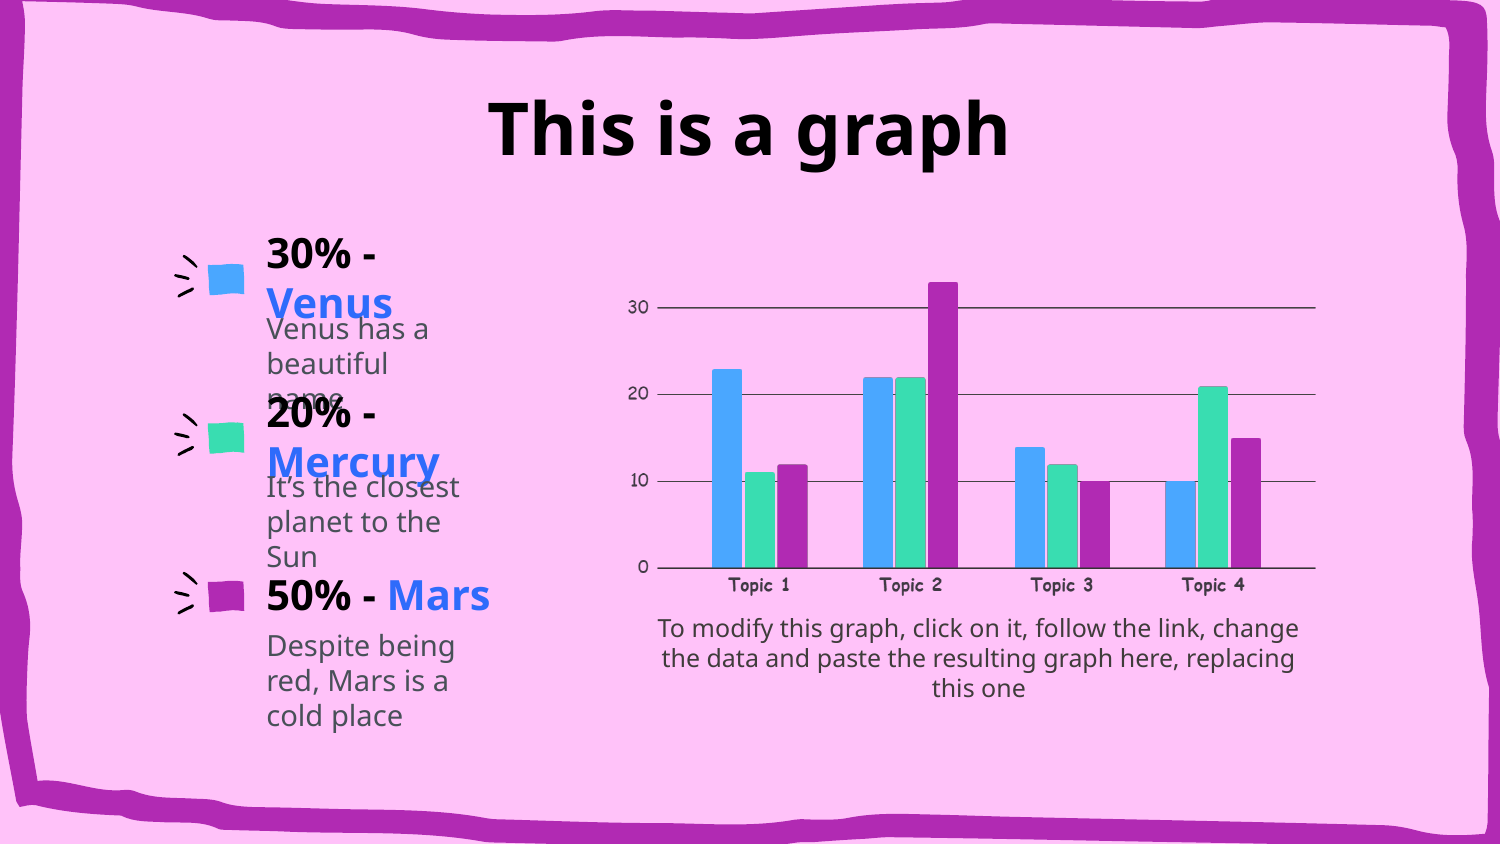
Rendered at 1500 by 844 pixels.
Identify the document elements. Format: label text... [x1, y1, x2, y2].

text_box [158, 410, 245, 461]
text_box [158, 569, 245, 619]
text_box It’s the closest planet to the Sun [251, 453, 490, 551]
text_box To modify this graph, click on it, follow the link, change the data and paste the resulting graph here, replacing this one [622, 623, 1336, 701]
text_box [158, 252, 245, 302]
title This is a graph [164, 79, 1336, 174]
picture [594, 240, 1336, 615]
text_box Despite being red, Mars is a cold place [251, 612, 490, 710]
text_box 30% - Venus [251, 252, 511, 303]
text_box 50% - Mars [251, 569, 511, 620]
text_box Venus has a beautiful name [251, 295, 490, 393]
text_box 20% - Mercury [251, 410, 511, 461]
